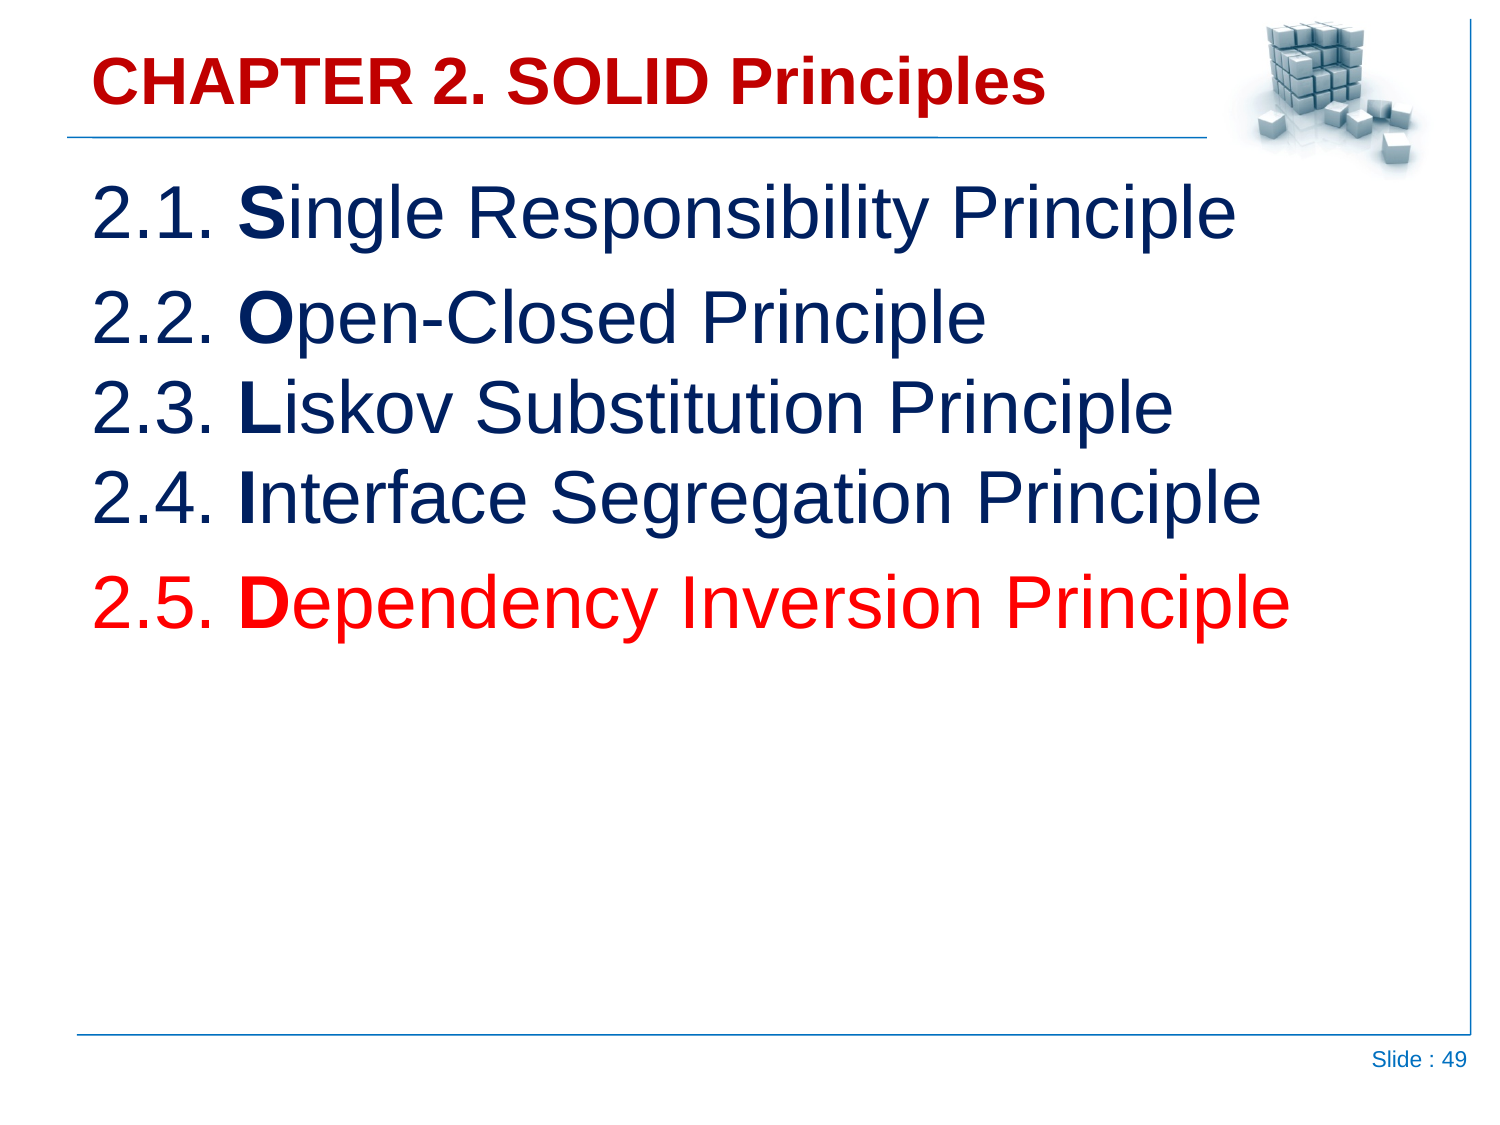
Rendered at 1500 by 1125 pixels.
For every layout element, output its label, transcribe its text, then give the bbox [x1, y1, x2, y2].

picture [1207, 0, 1461, 191]
title CHAPTER 2. SOLID Principles [76, 19, 1260, 125]
list 2.1. Single Responsibility Principle 2.2. Open-Closed Principle 2.3. Liskov Substitution Principle 2.4. Interface Segregation Principle 2.5. Dependency Inversion Principle [76, 156, 1427, 1007]
